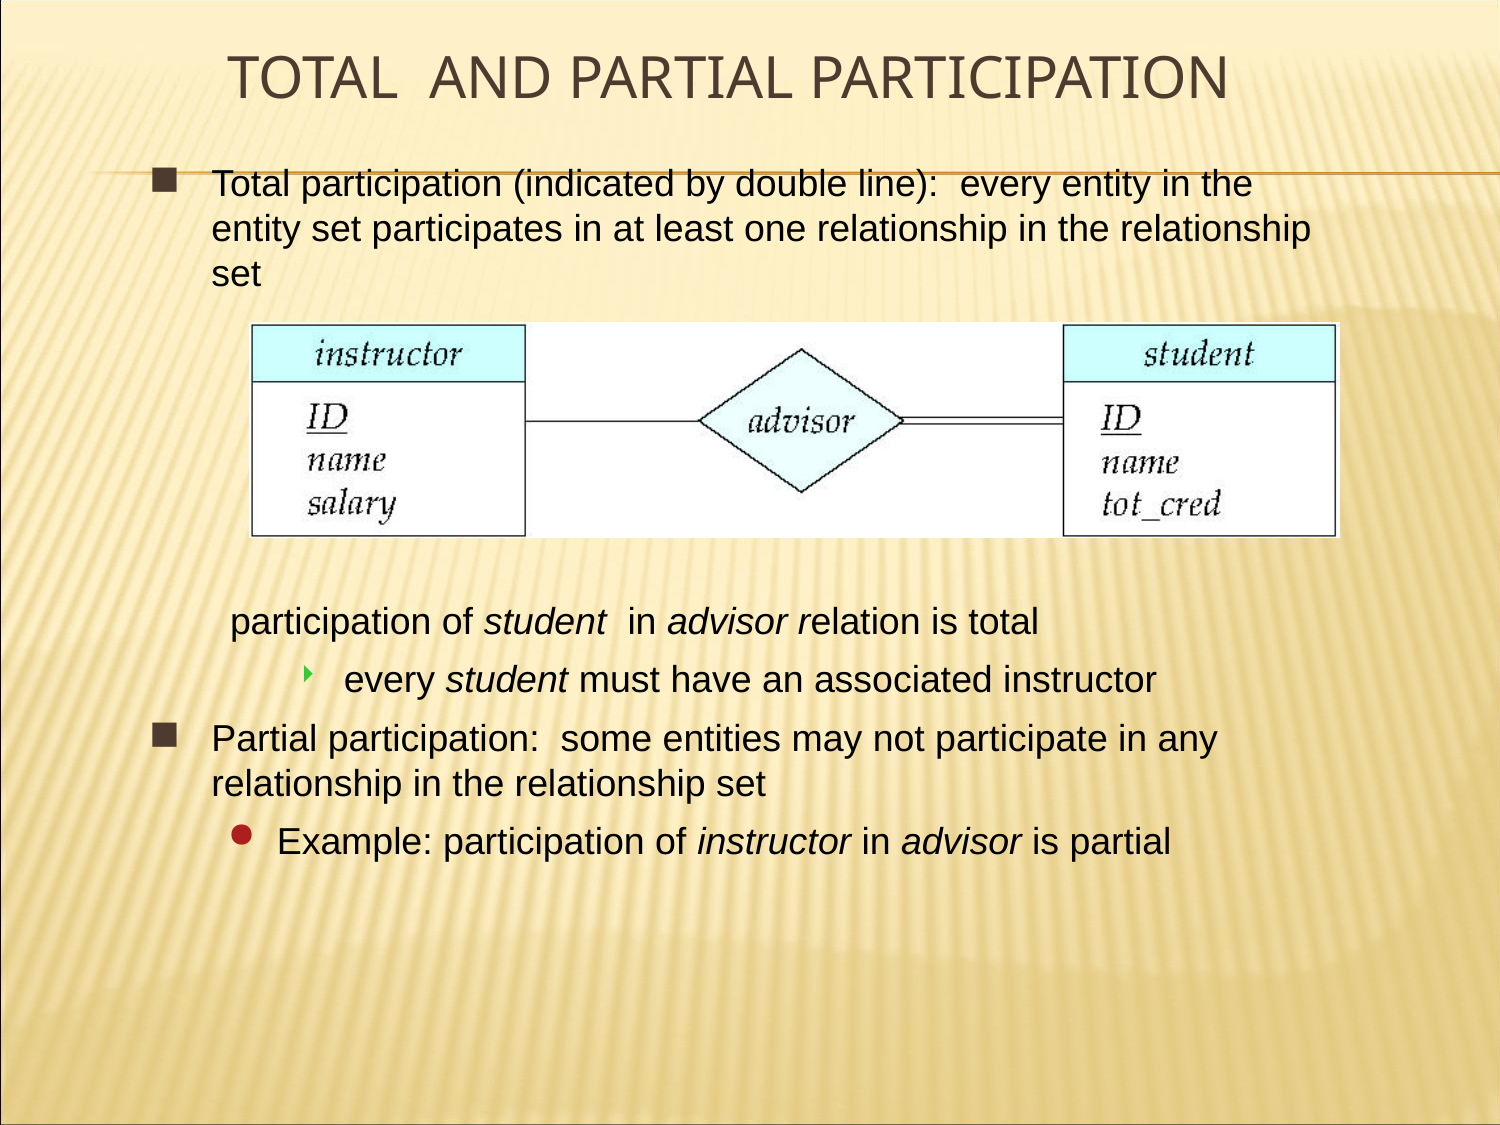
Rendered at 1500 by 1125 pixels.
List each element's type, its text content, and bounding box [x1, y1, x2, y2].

title Total and Partial Participation [212, 38, 1432, 113]
picture [0, 0, 1500, 1125]
text_box Total participation (indicated by double line): every entity in the entity set participates in at least one relationship in the relationship set participation of student in advisor relation is total every student must have an associated instructor Partial participation: some entities may not participate in any relationship in the relationship set Example: participation of instructor in advisor is partial [140, 151, 1363, 467]
